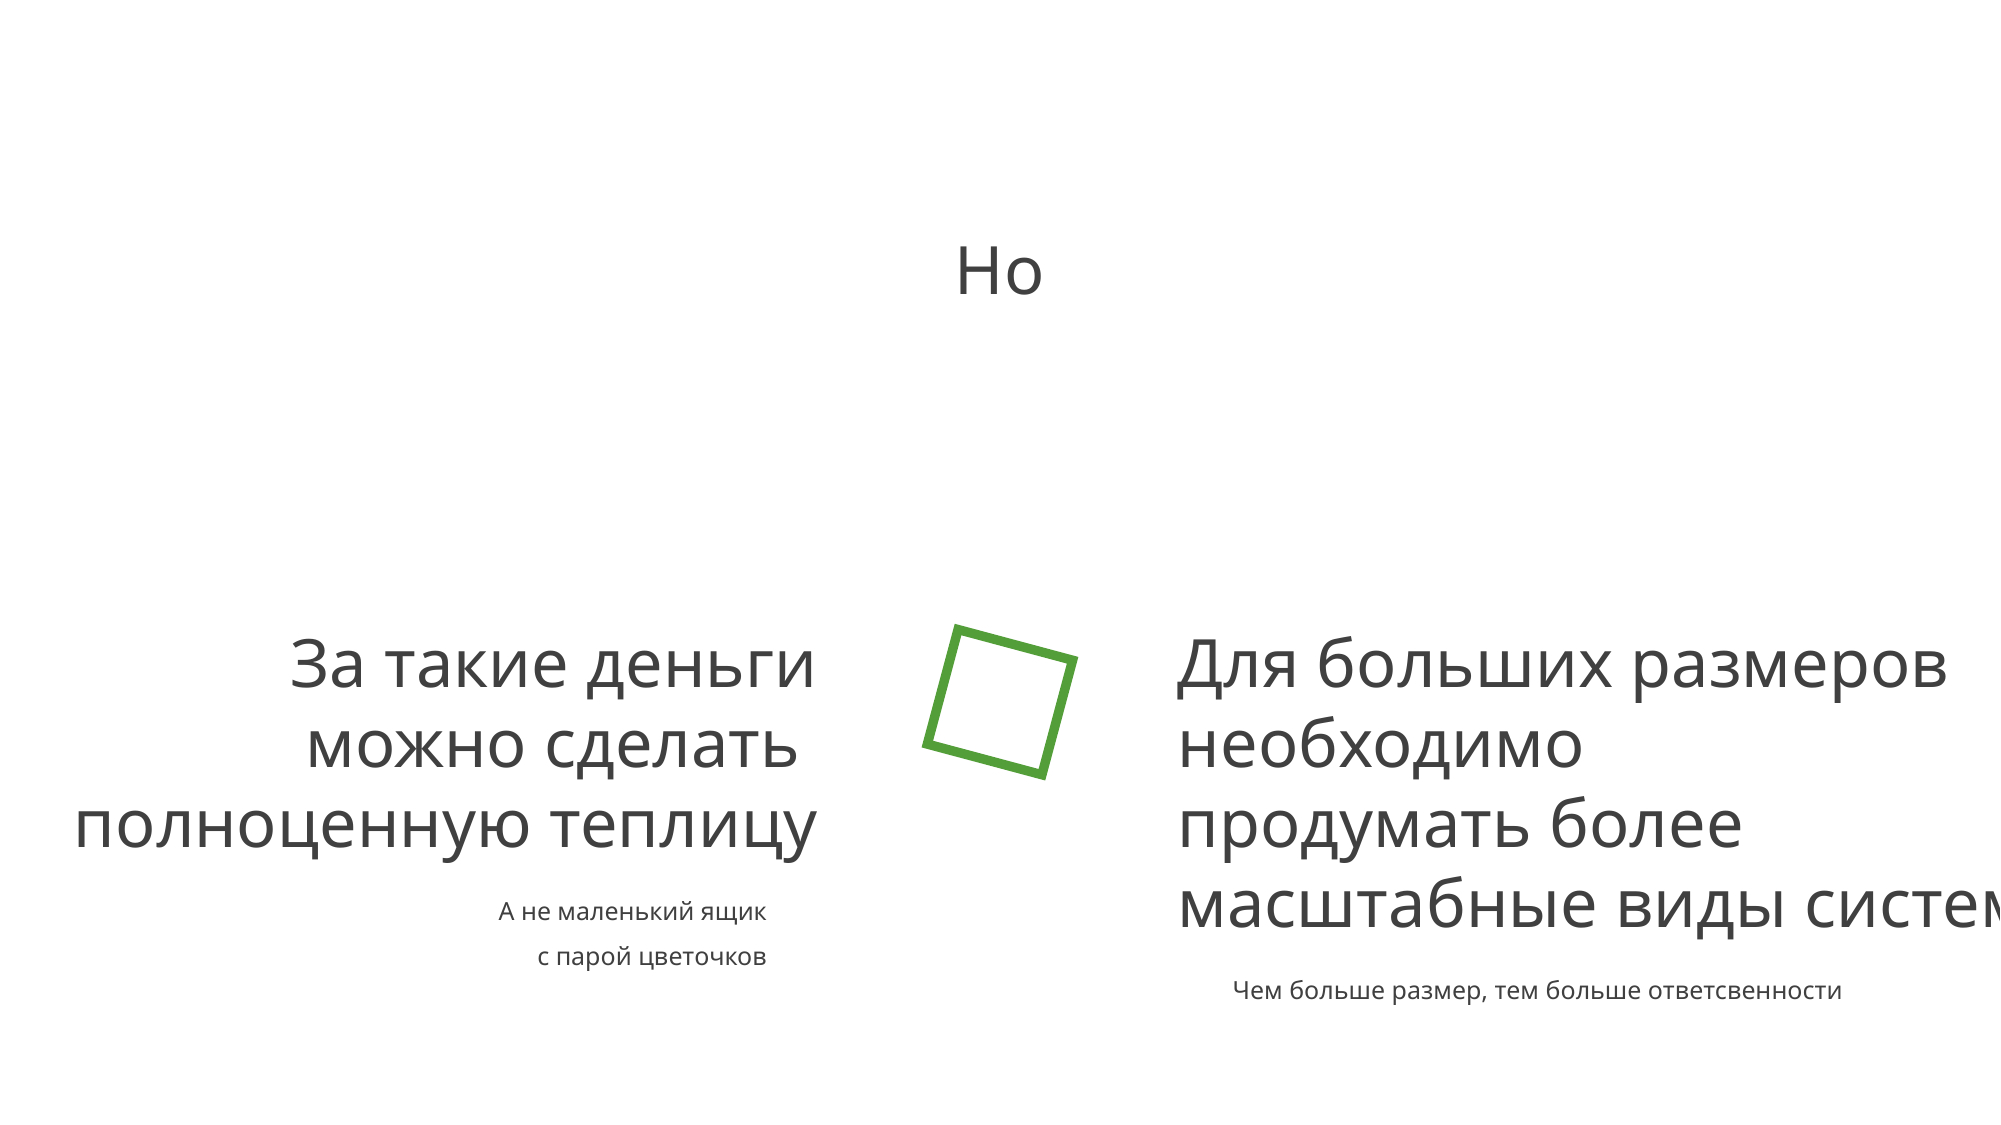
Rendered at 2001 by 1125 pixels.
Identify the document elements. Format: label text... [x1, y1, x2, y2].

text_box Но [940, 220, 1060, 316]
text_box Чем больше размер, тем больше ответсвенности [1217, 952, 1894, 1012]
text_box [926, 628, 1074, 777]
text_box Для больших размеров необходимо продумать более масштабные виды систем [1163, 613, 2000, 949]
text_box За такие деньги можно сделать полноценную теплицу [59, 613, 833, 869]
text_box А не маленький ящик с парой цветочков [467, 872, 782, 978]
